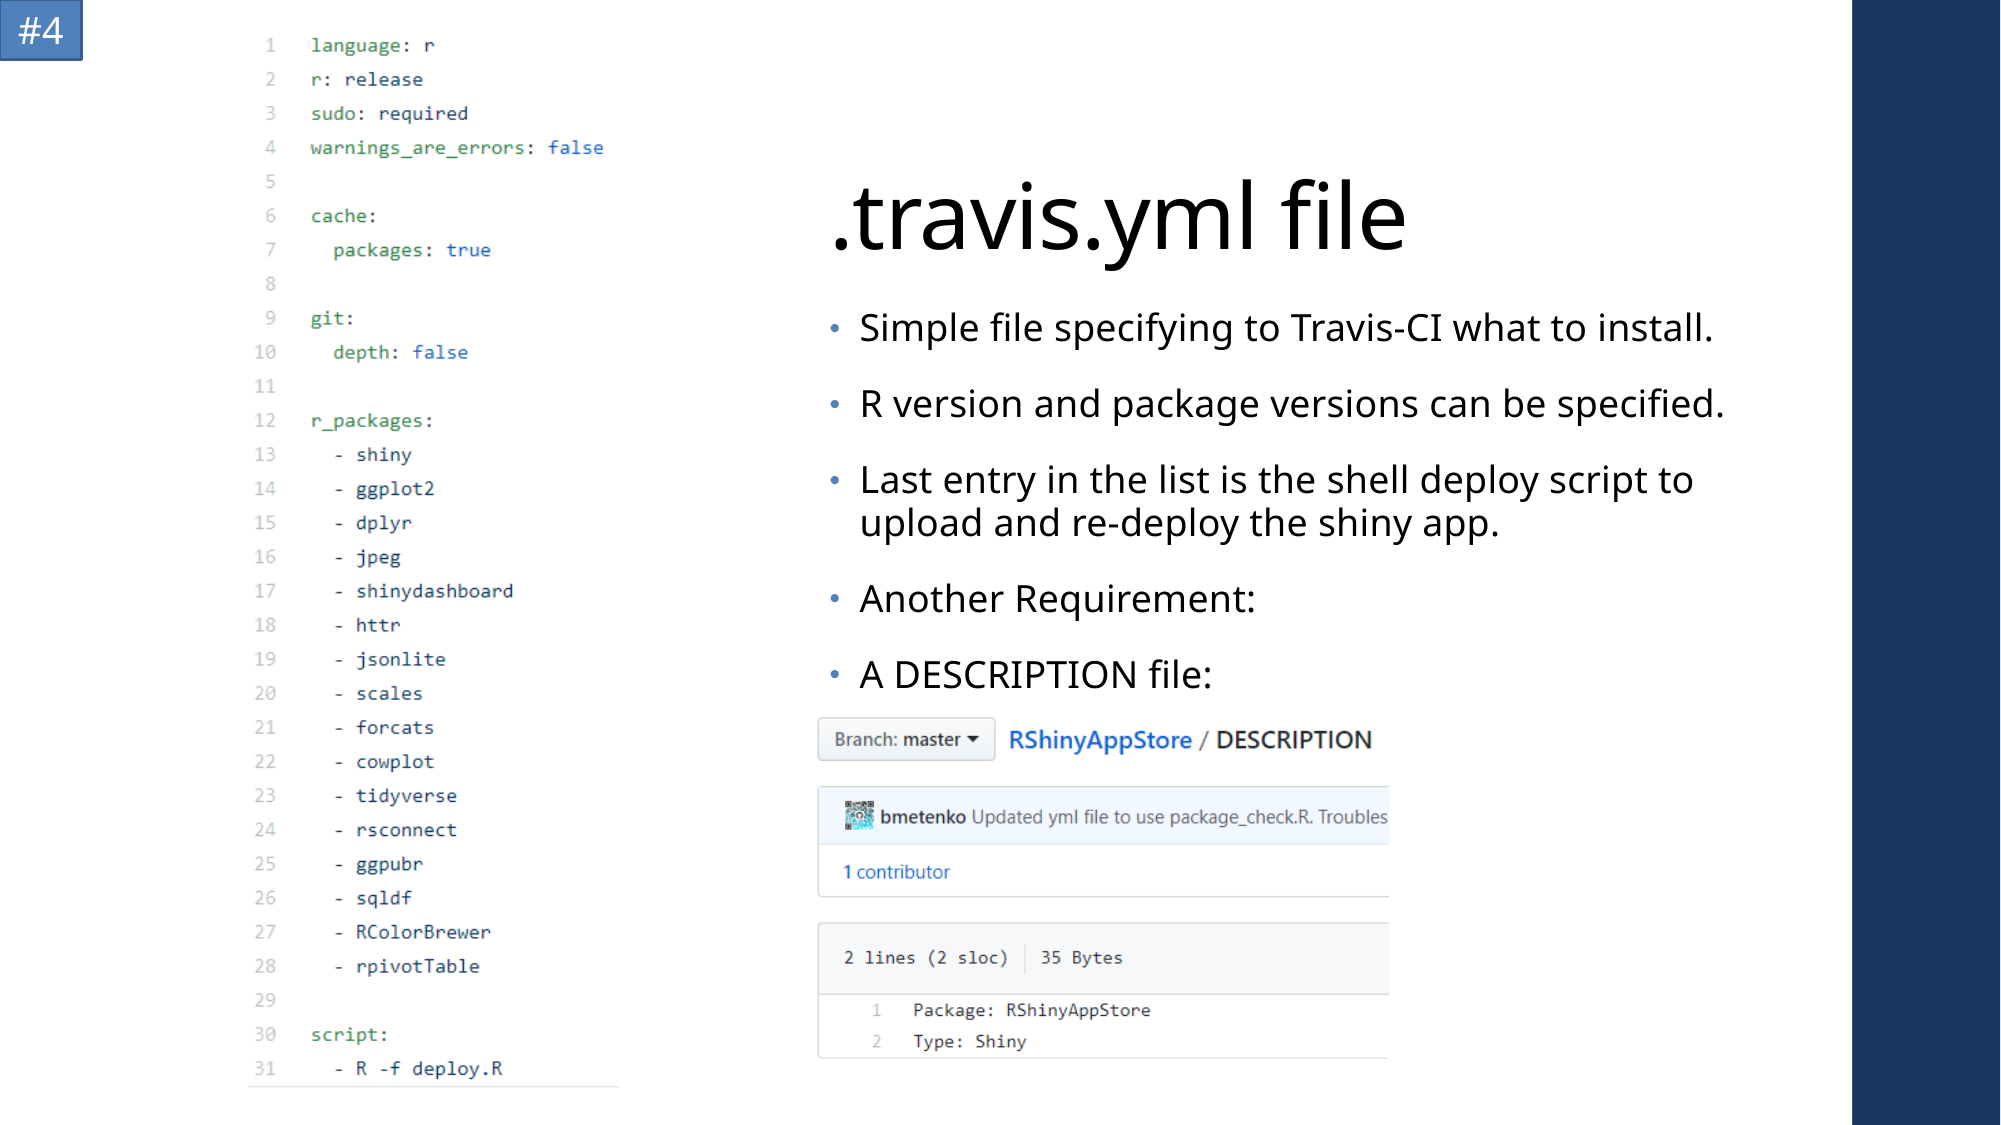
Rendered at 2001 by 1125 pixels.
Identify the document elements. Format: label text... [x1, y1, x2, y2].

picture [814, 705, 1389, 1066]
picture [248, 29, 620, 1097]
title .travis.yml file [814, 60, 1799, 278]
text_box [1851, 0, 2000, 1125]
list Simple file specifying to Travis-CI what to install. R version and package versions can be specified. Last entry in the list is the shell deploy script to upload and re-deploy the shiny app. Another Requirement: A DESCRIPTION file: [814, 299, 1802, 1014]
text_box #4 [0, 0, 83, 61]
